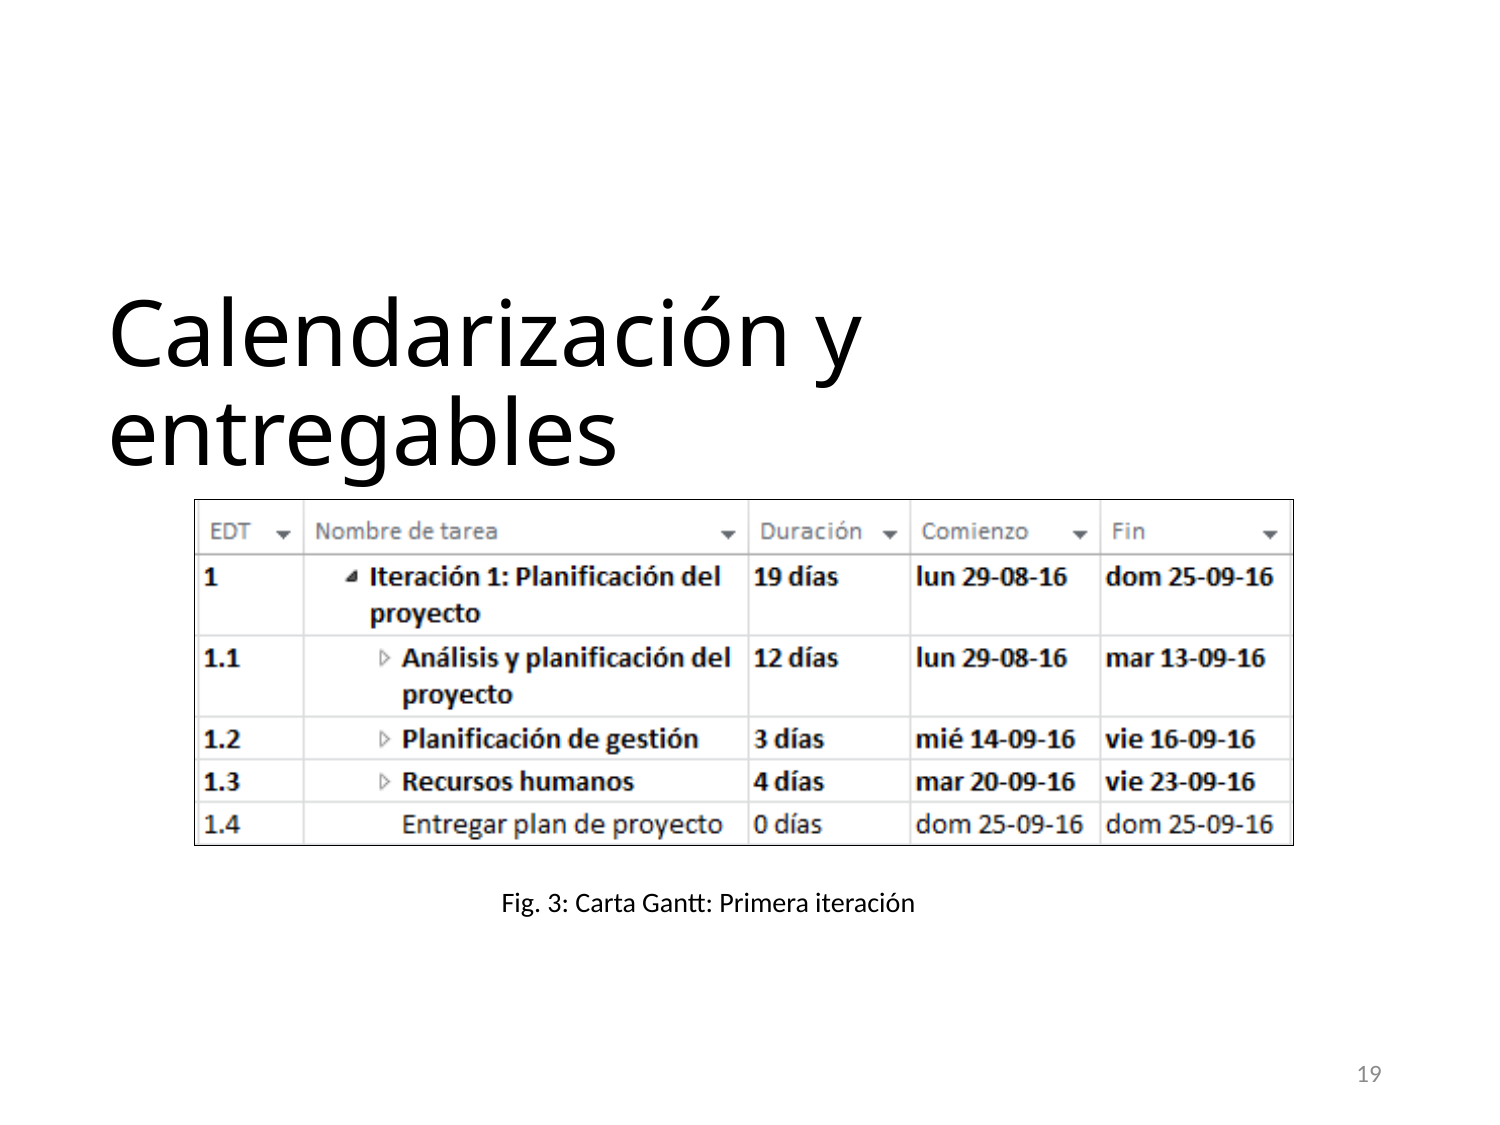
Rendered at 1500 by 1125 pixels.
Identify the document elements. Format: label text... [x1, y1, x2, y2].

text_box Fig. 3: Carta Gantt: Primera iteración [486, 877, 931, 926]
slide_number 19 [1059, 1042, 1397, 1103]
title Calendarización y entregables [92, 305, 1386, 469]
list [194, 499, 1294, 846]
